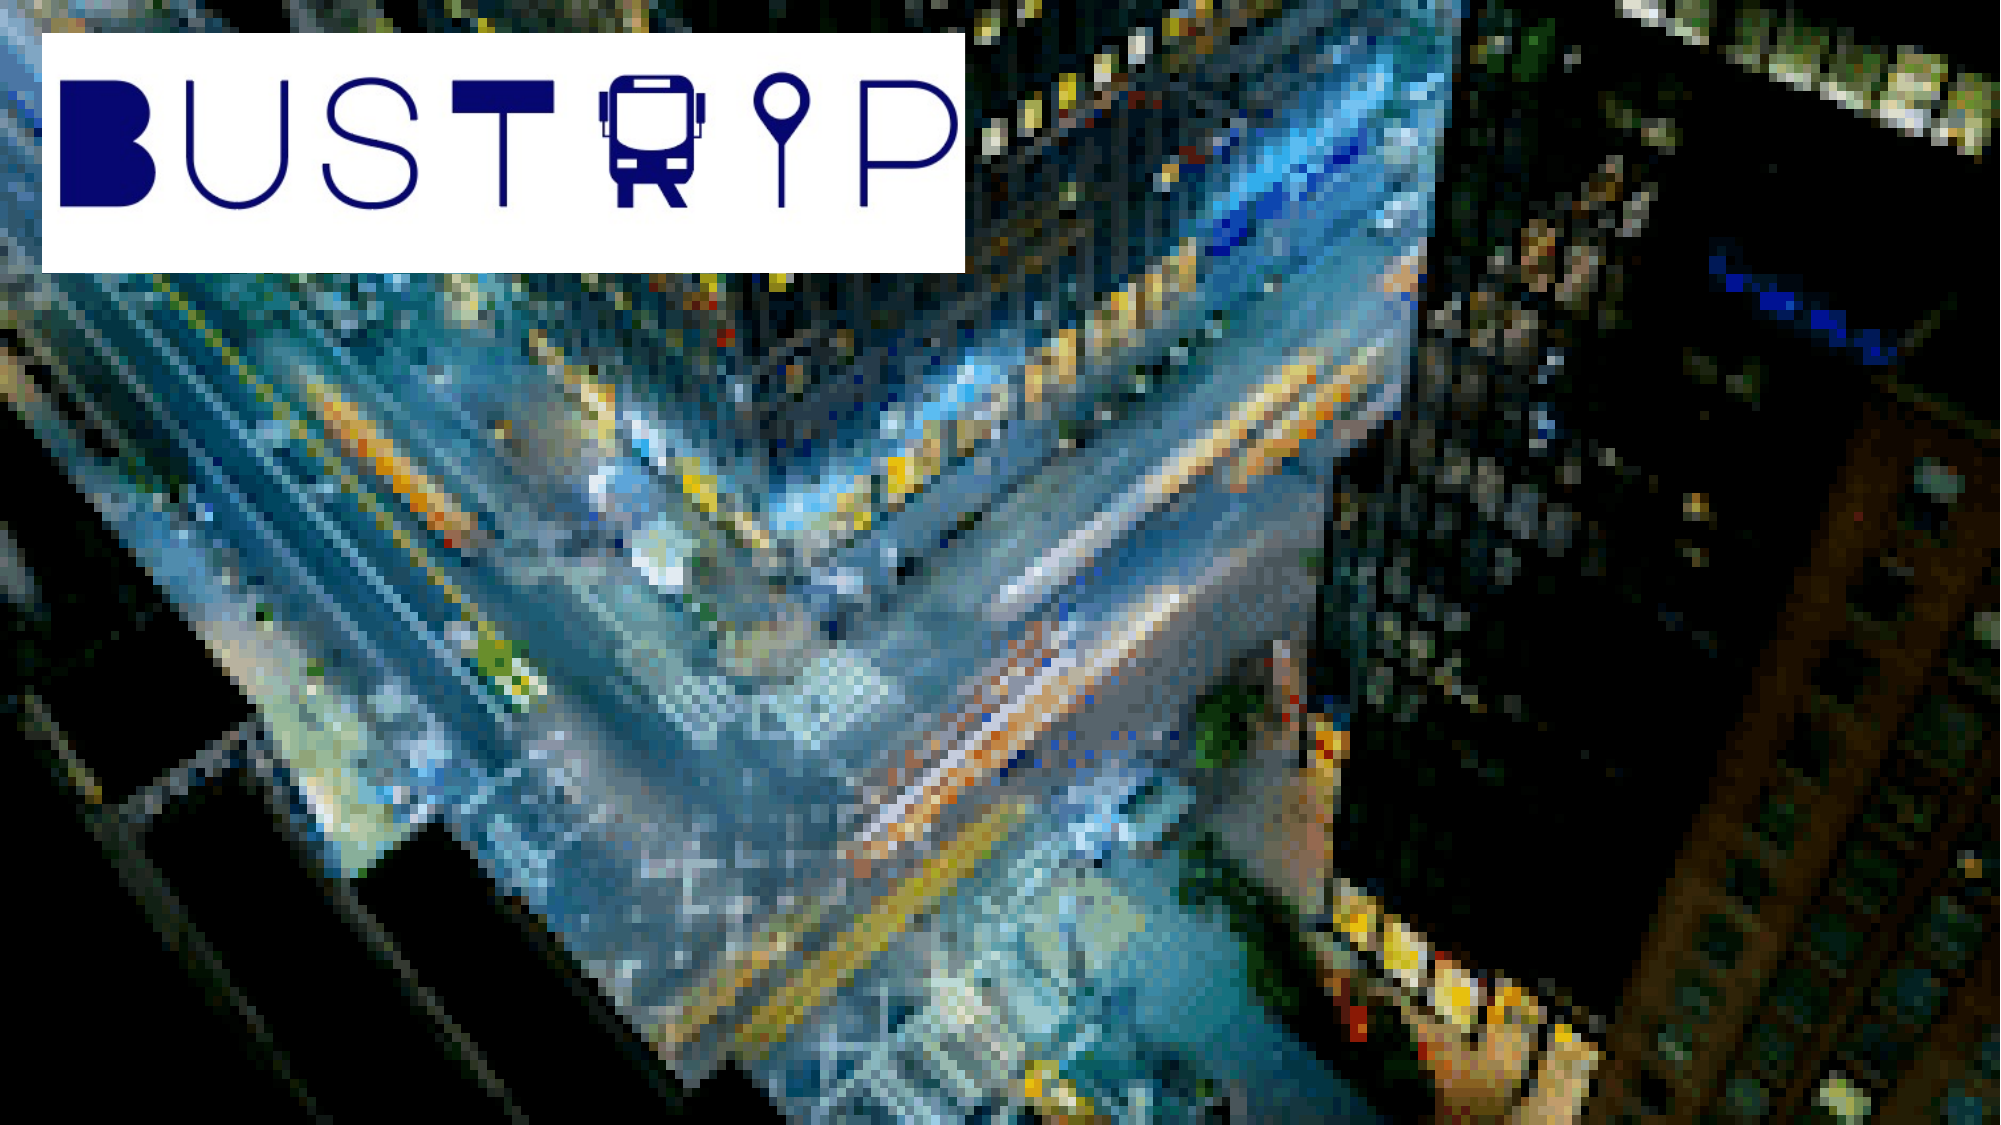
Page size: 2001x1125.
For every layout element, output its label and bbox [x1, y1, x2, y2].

picture [41, 32, 966, 274]
text_box [0, 0, 2000, 1125]
